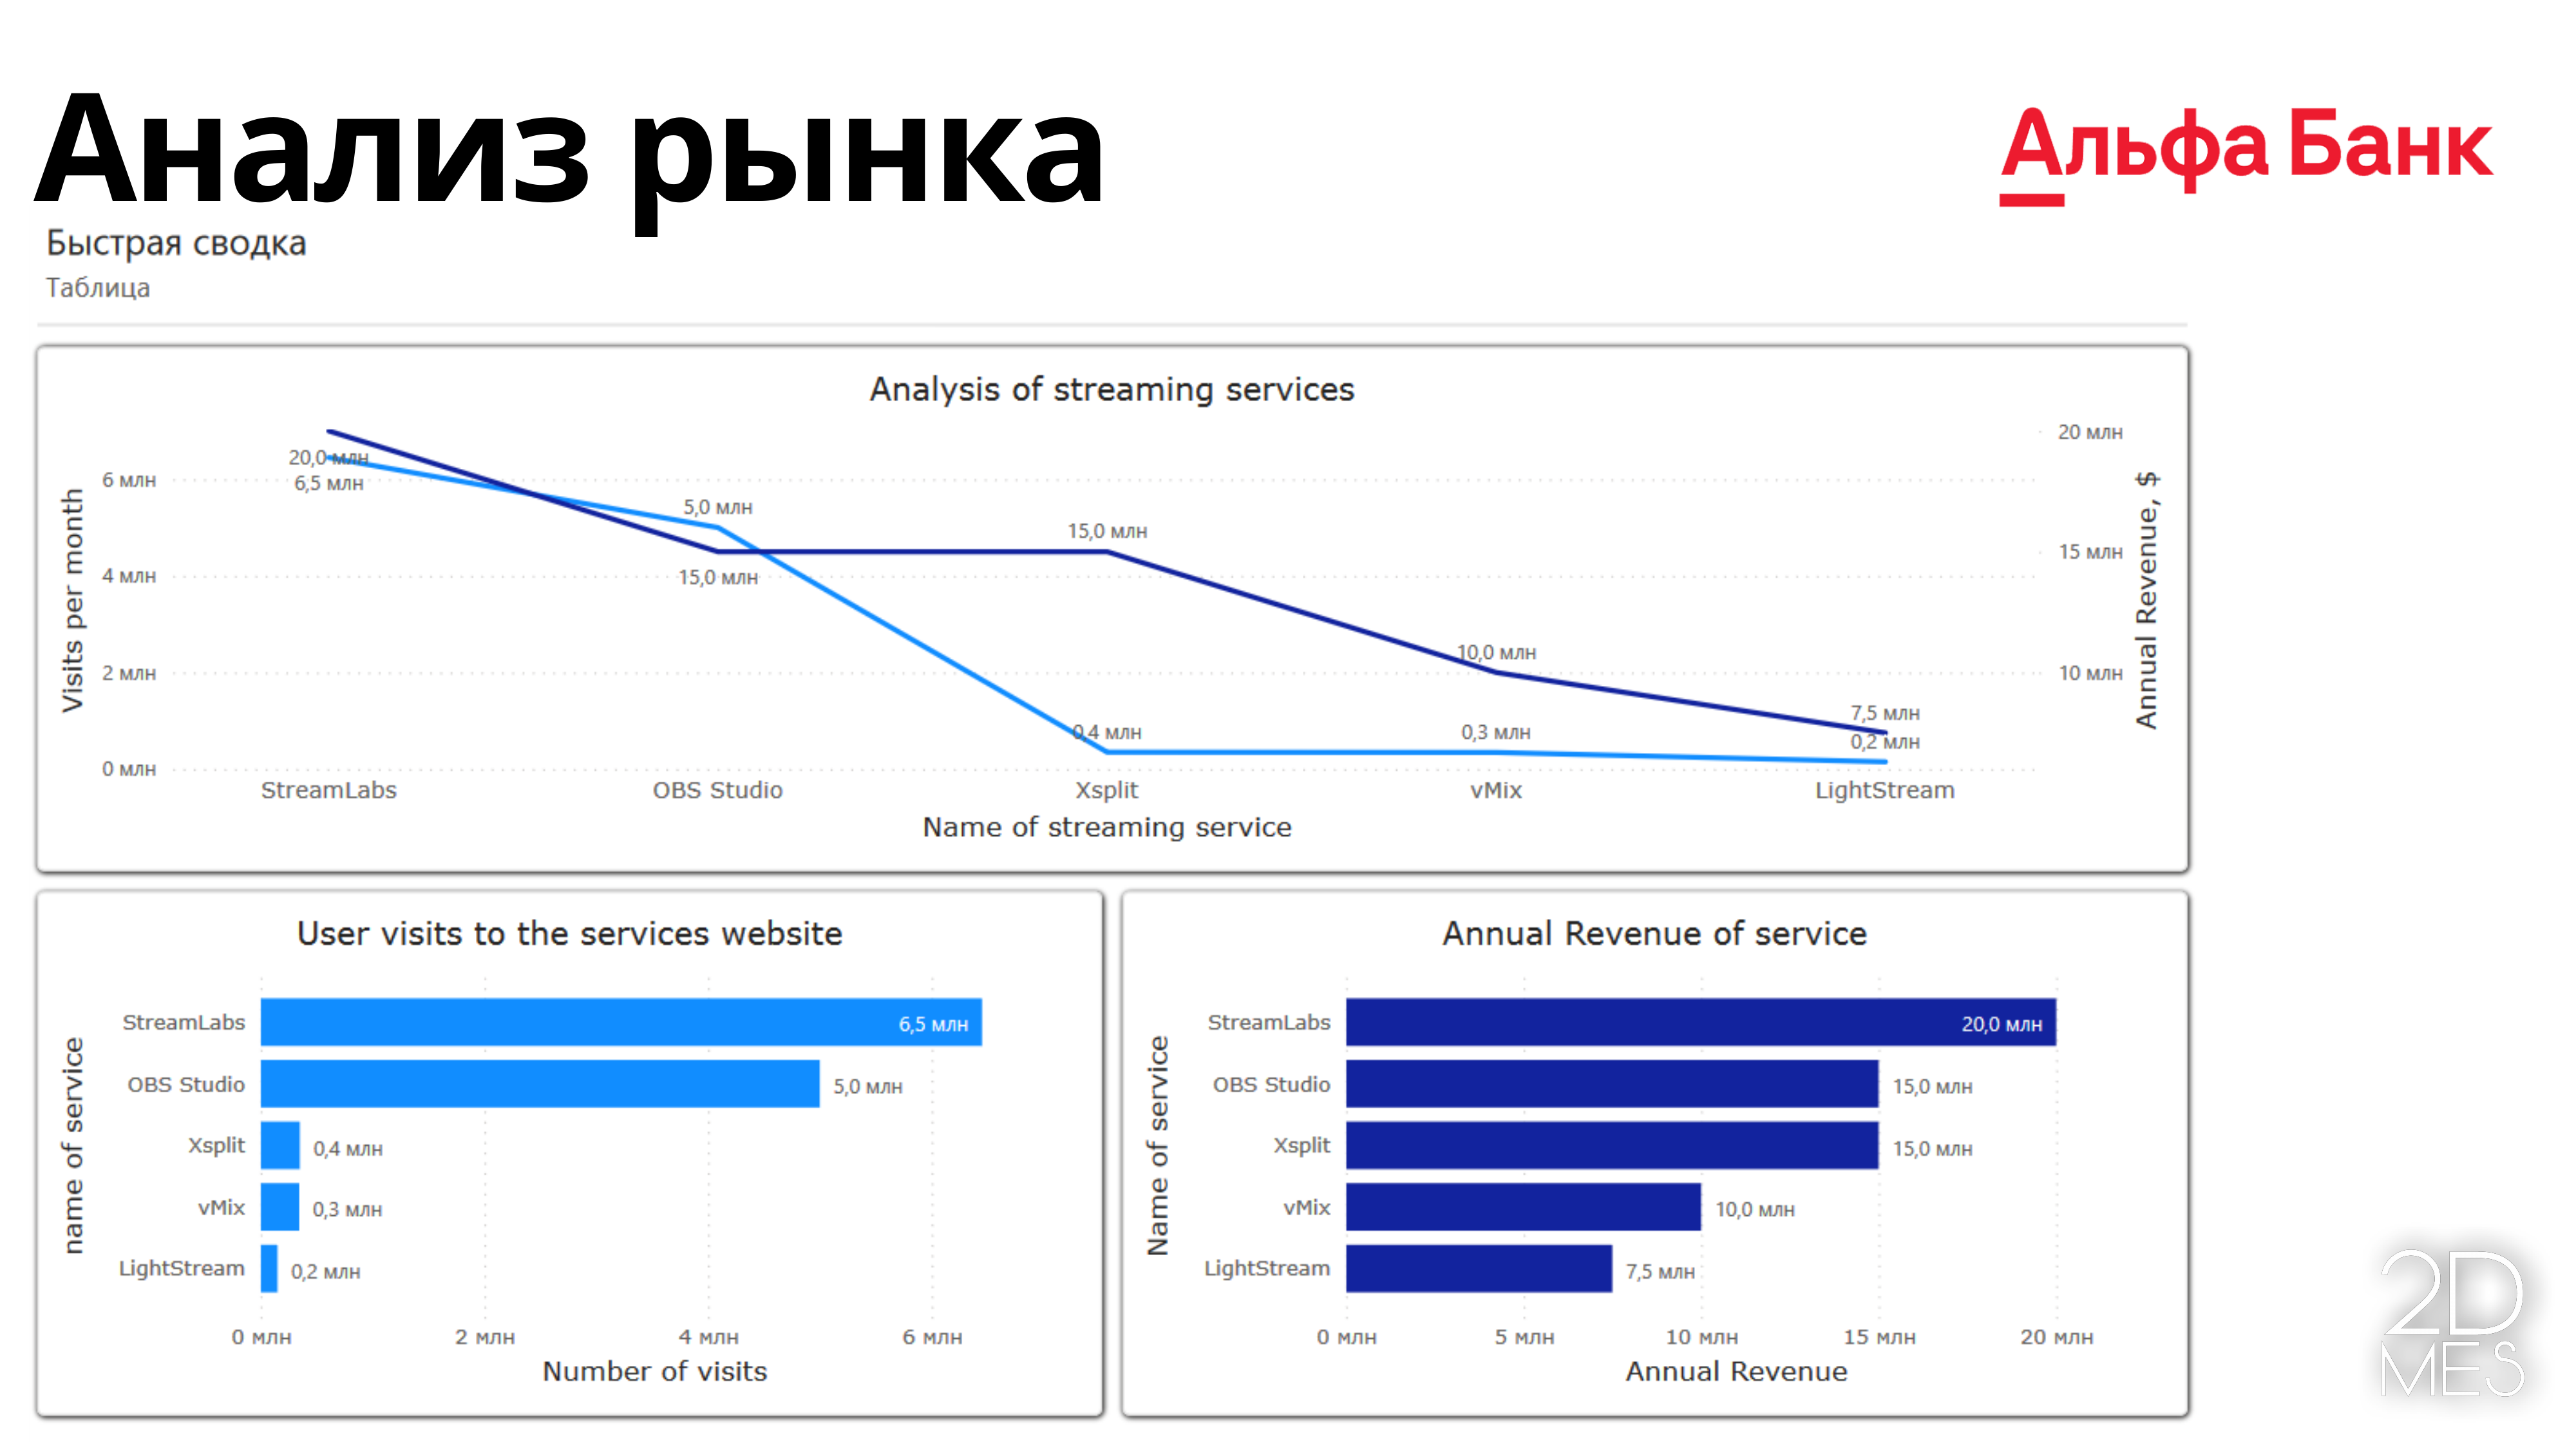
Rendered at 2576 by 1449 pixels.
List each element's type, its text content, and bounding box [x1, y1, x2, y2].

picture [28, 61, 2504, 1442]
text_box Анализ рынка [28, 60, 1743, 203]
picture [2366, 1238, 2539, 1410]
